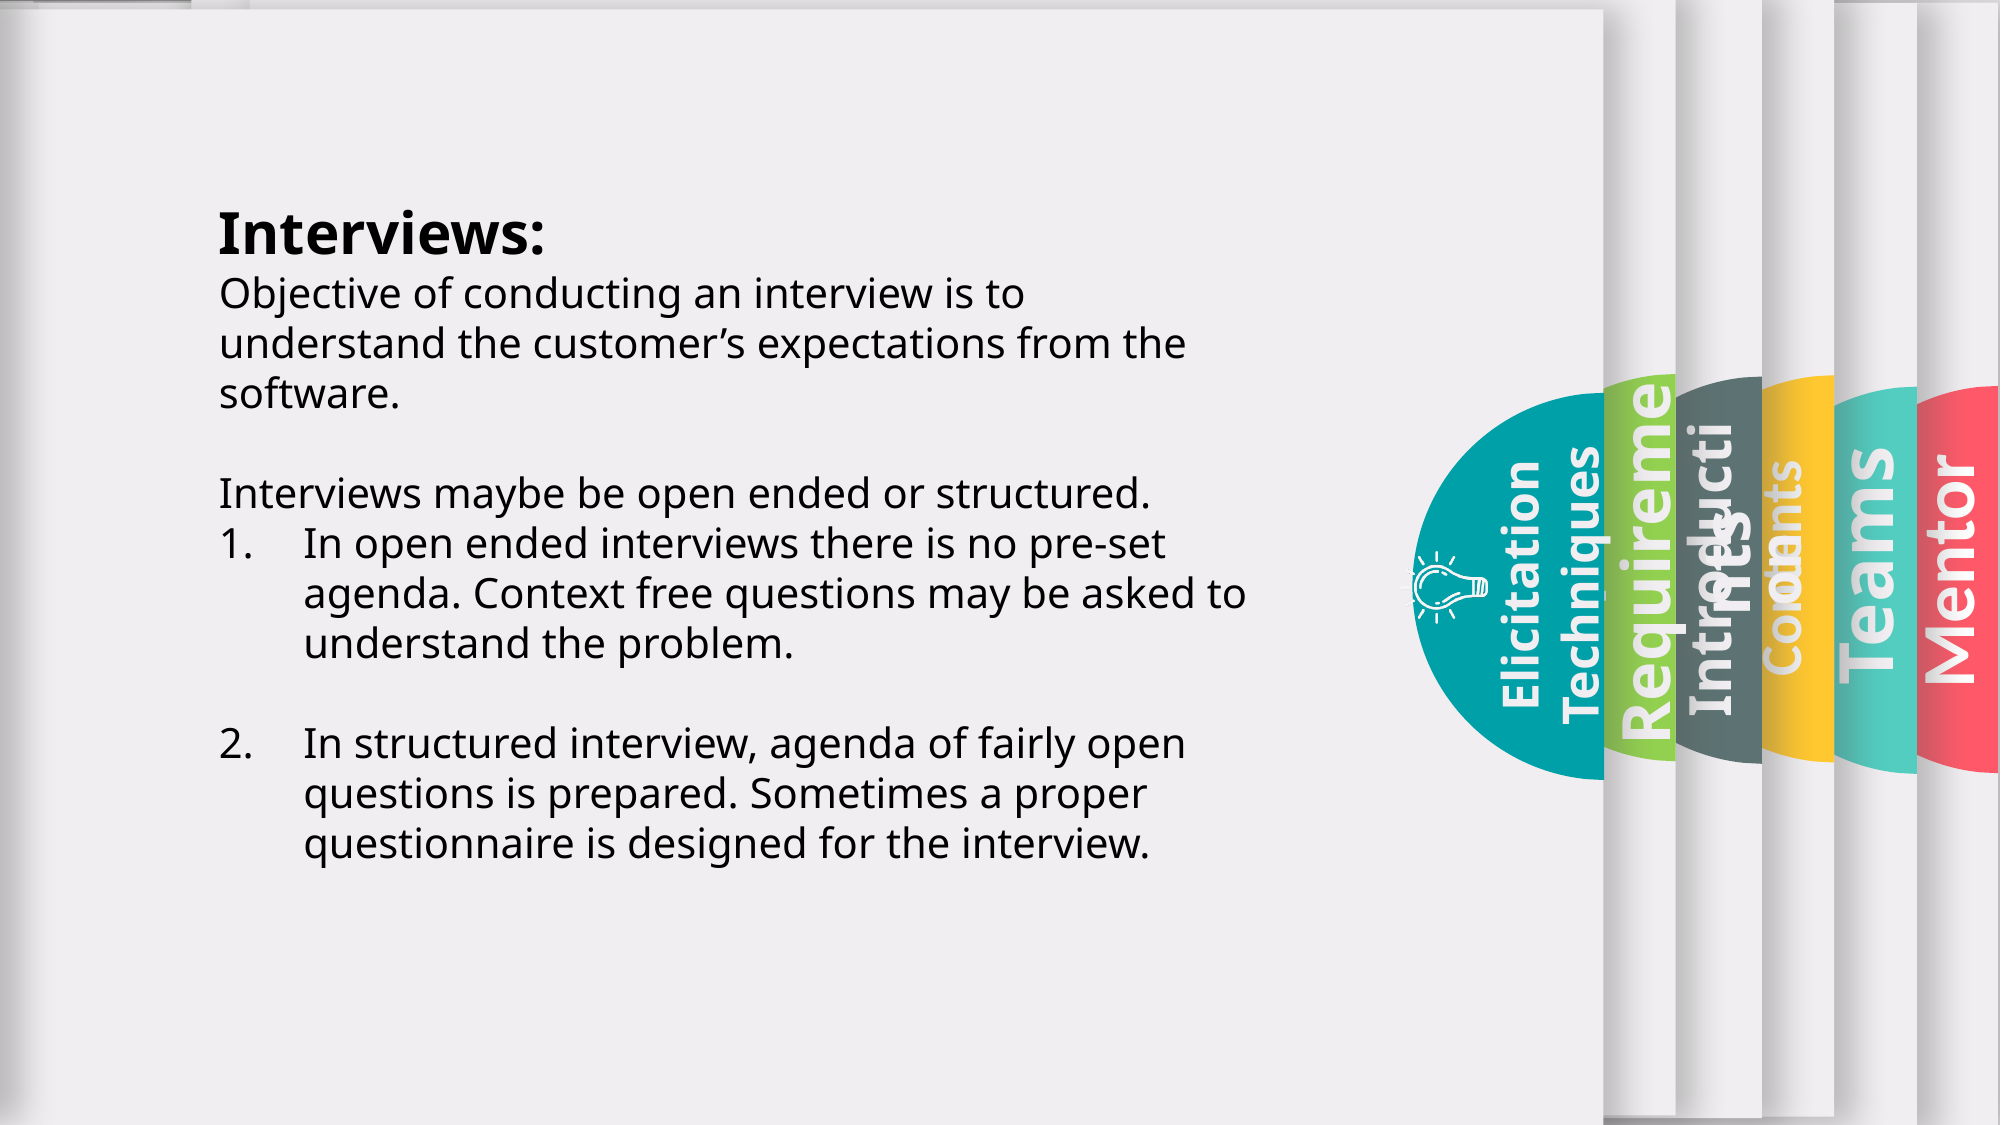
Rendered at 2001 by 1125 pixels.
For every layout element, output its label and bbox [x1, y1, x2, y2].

text_box [1763, 0, 1835, 1117]
text_box [1618, 3, 1917, 1125]
text_box [1835, 2, 1998, 1125]
text_box [0, 2, 191, 9]
text_box [191, 0, 249, 9]
text_box [249, 0, 1775, 1116]
text_box [38, 3, 191, 9]
text_box [0, 9, 1618, 1125]
